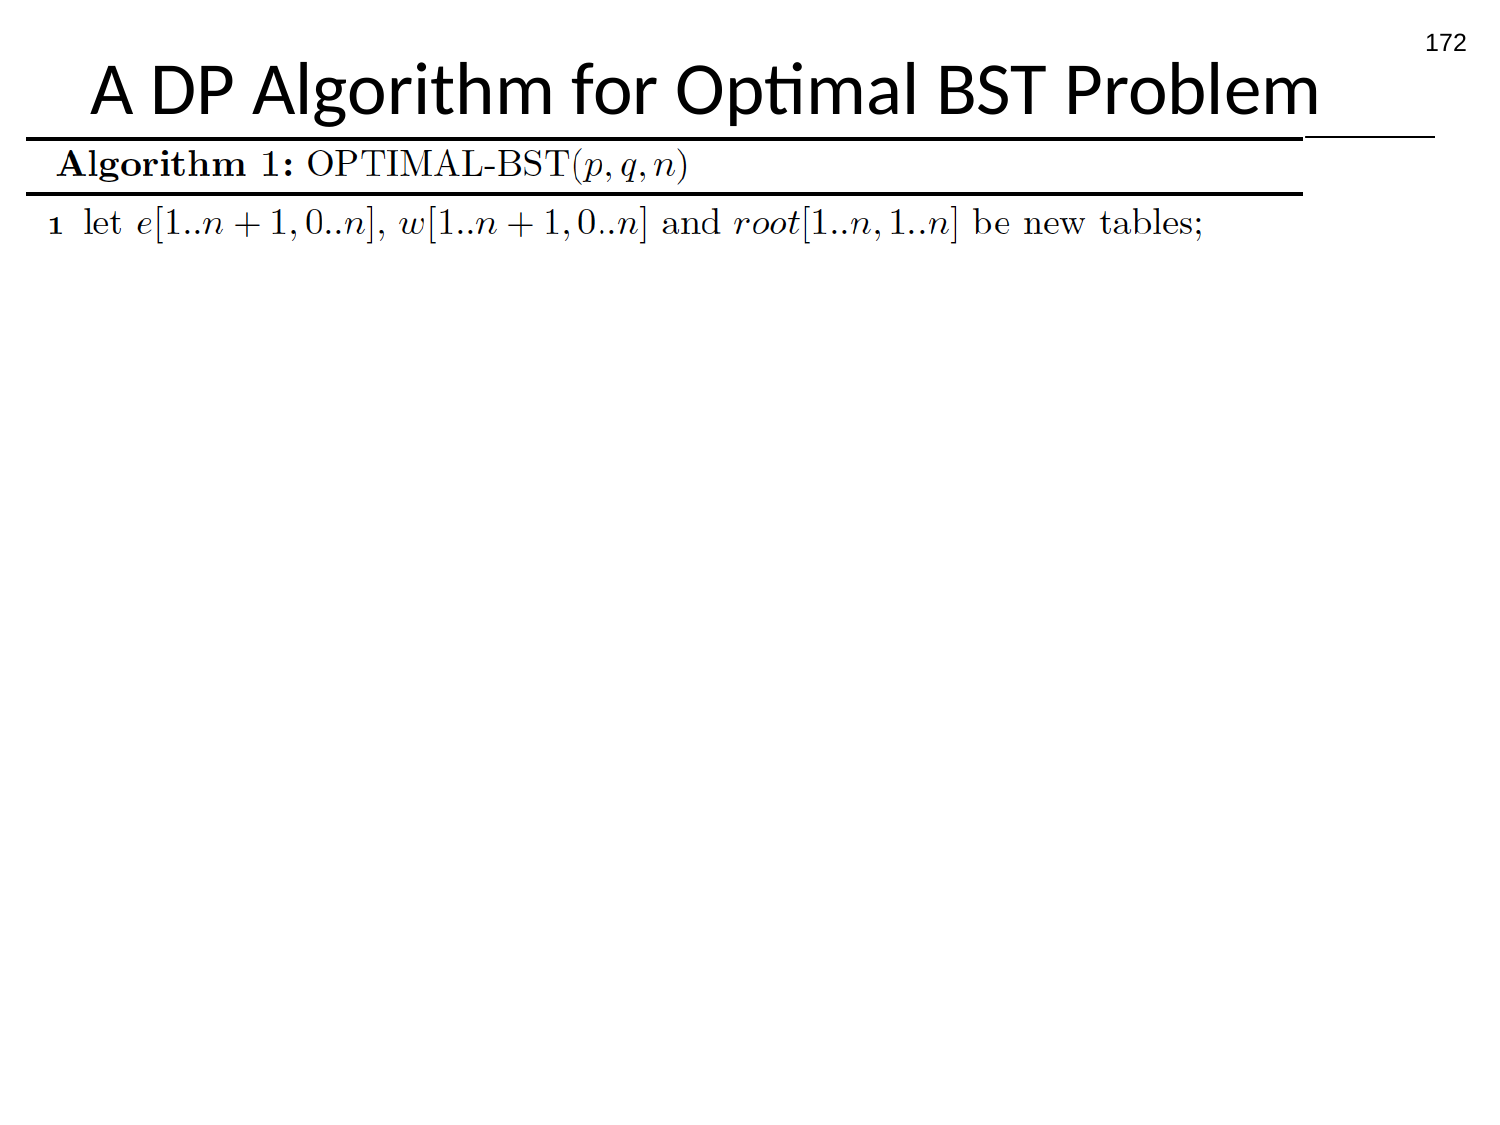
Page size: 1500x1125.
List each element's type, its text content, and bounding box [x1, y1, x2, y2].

picture [17, 129, 1306, 244]
slide_number 172 [1131, 18, 1483, 62]
title A DP Algorithm for Optimal BST Problem [75, 20, 1425, 138]
